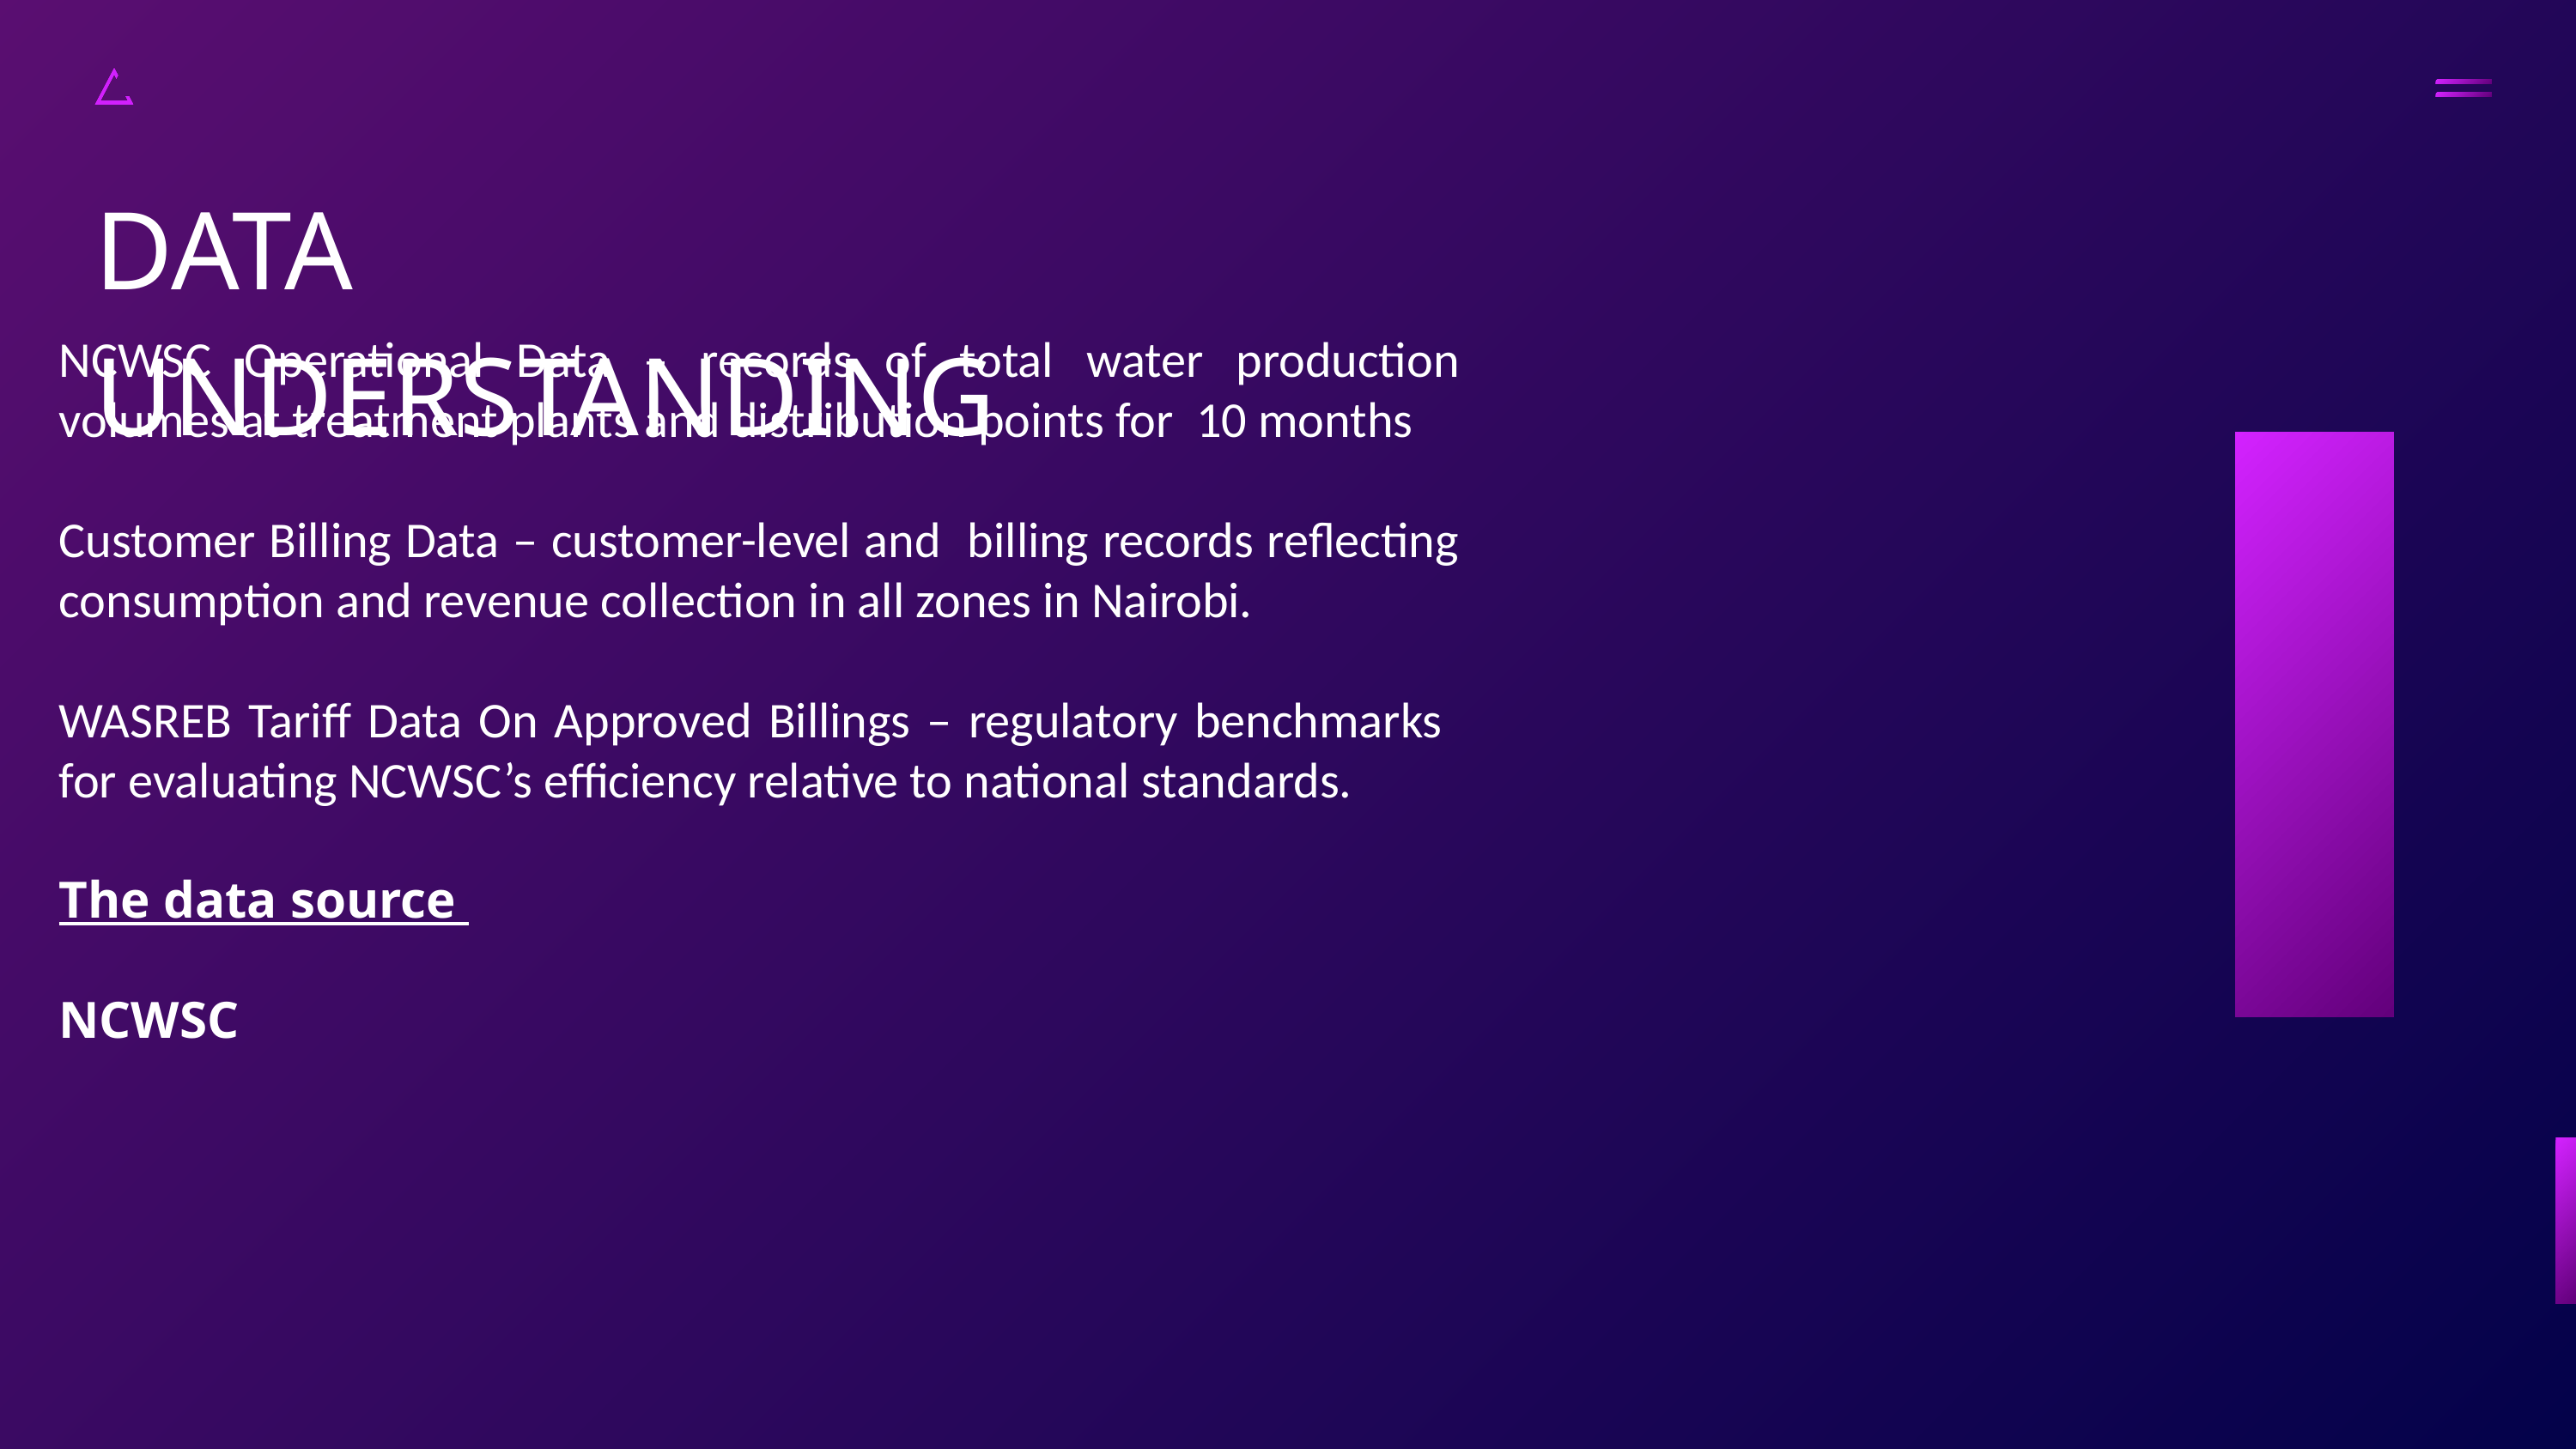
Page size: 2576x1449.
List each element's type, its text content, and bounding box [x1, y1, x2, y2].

text_box DATA UNDERSTANDING [94, 166, 1220, 327]
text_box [2435, 92, 2493, 97]
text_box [2234, 431, 2394, 1017]
text_box NCWSC Operational Data – records of total water production volumes at treatment plants and distribution points for 10 months Customer Billing Data – customer-level and billing records reflecting consumption and revenue collection in all zones in Nairobi. WASREB Tariff Data On Approved Billings – regulatory benchmarks for evaluating NCWSC’s efficiency relative to national standards. The data source NCWSC [58, 327, 1460, 1104]
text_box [2555, 1137, 2576, 1304]
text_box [2435, 79, 2493, 84]
text_box [94, 67, 134, 105]
